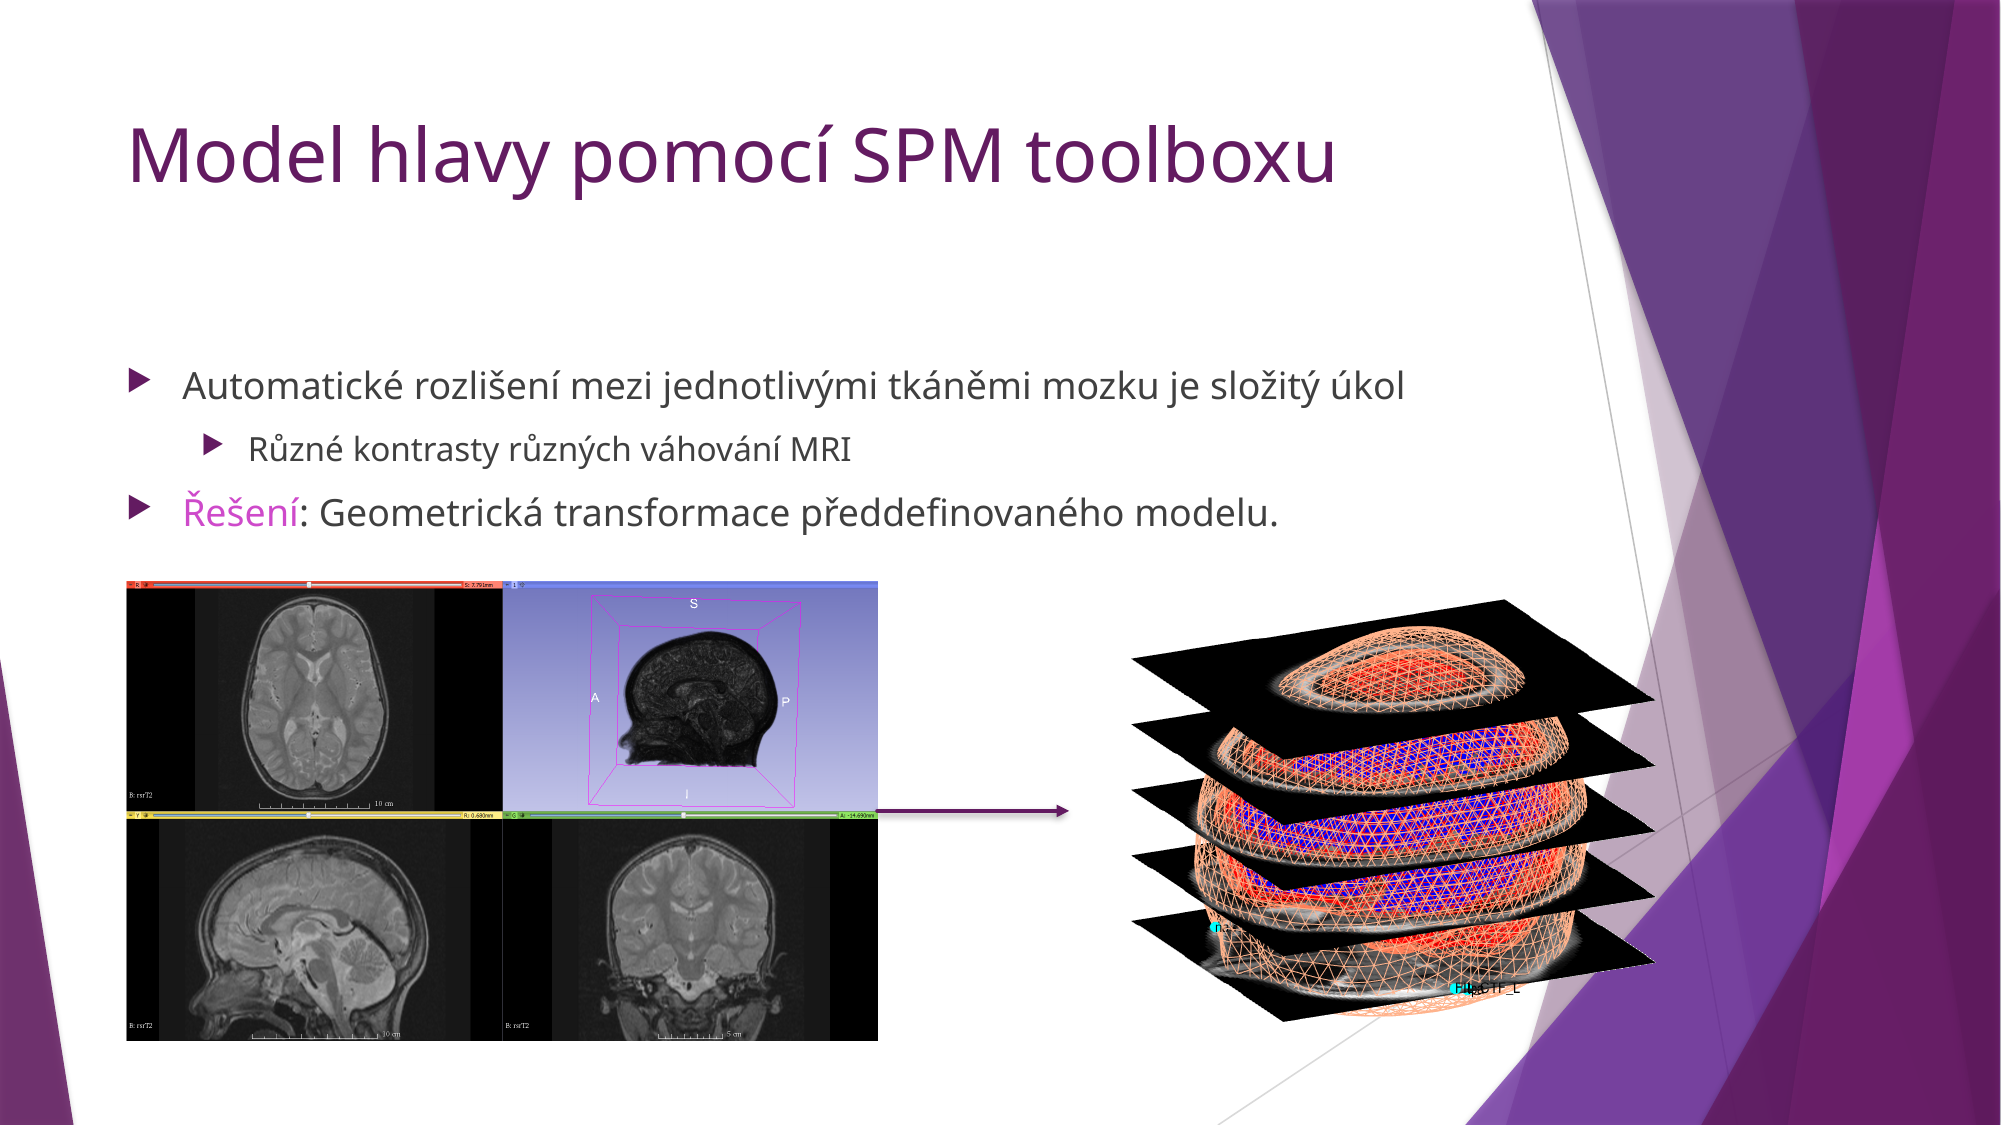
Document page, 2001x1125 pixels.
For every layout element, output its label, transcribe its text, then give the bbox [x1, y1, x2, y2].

list Automatické rozlišení mezi jednotlivými tkáněmi mozku je složitý úkol Různé kontrasty různých váhování MRI Řešení: Geometrická transformace předdefinovaného modelu. [111, 354, 1522, 992]
title Model hlavy pomocí SPM toolboxu [111, 99, 1522, 317]
picture [125, 580, 878, 1042]
picture [1068, 580, 1704, 1042]
